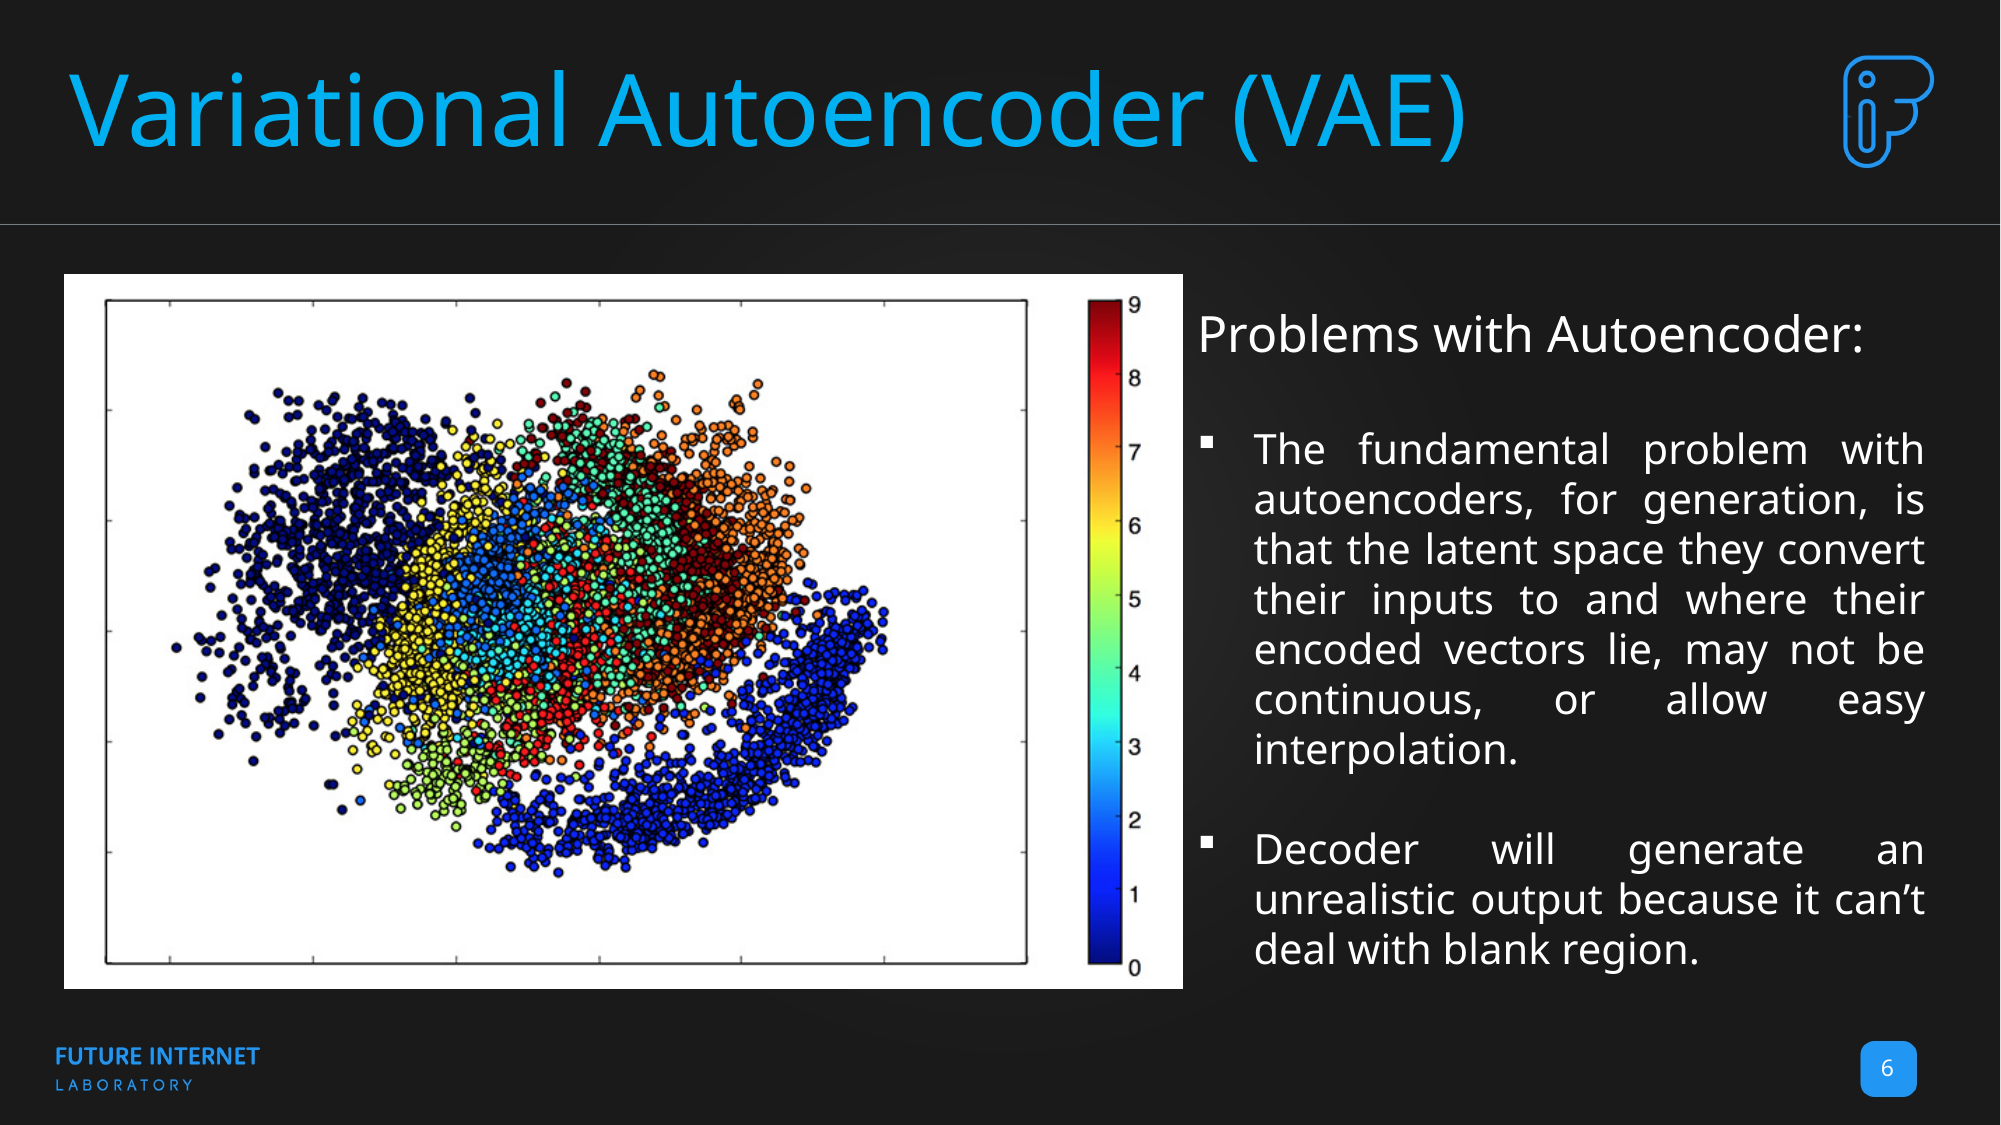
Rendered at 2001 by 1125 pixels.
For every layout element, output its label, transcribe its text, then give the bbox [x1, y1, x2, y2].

text_box Problems with Autoencoder: The fundamental problem with autoencoders, for generation, is that the latent space they convert their inputs to and where their encoded vectors lie, may not be continuous, or allow easy interpolation. Decoder will generate an unrealistic output because it can’t deal with blank region. [1183, 295, 1941, 981]
picture [0, 0, 2001, 1125]
title Variational Autoencoder (VAE) [54, 31, 1941, 198]
slide_number 6 [1857, 1038, 1918, 1099]
